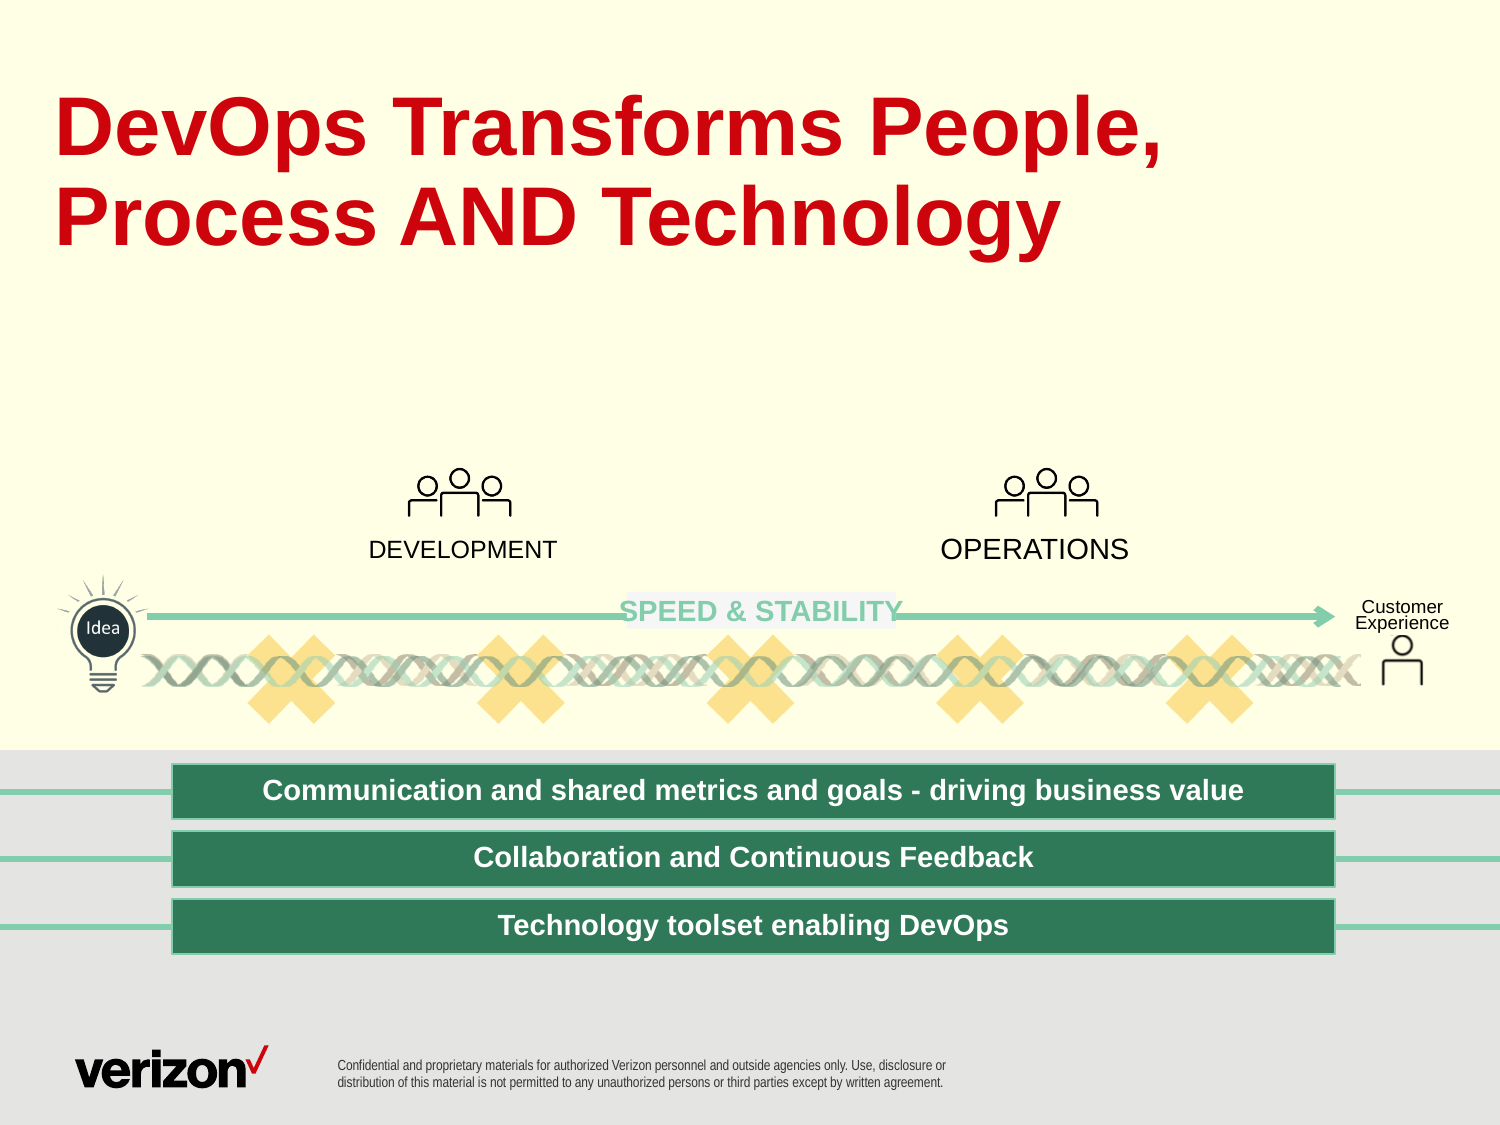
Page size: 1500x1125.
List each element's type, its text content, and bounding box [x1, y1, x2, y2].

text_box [139, 612, 1362, 746]
text_box DevOps Transforms People, Process AND Technology [55, 83, 1405, 143]
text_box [151, 591, 1336, 630]
picture [54, 574, 1342, 694]
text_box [918, 437, 1145, 572]
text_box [1353, 602, 1452, 688]
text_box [2, 898, 1500, 955]
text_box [0, 830, 1500, 888]
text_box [353, 437, 597, 572]
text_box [0, 763, 1500, 820]
